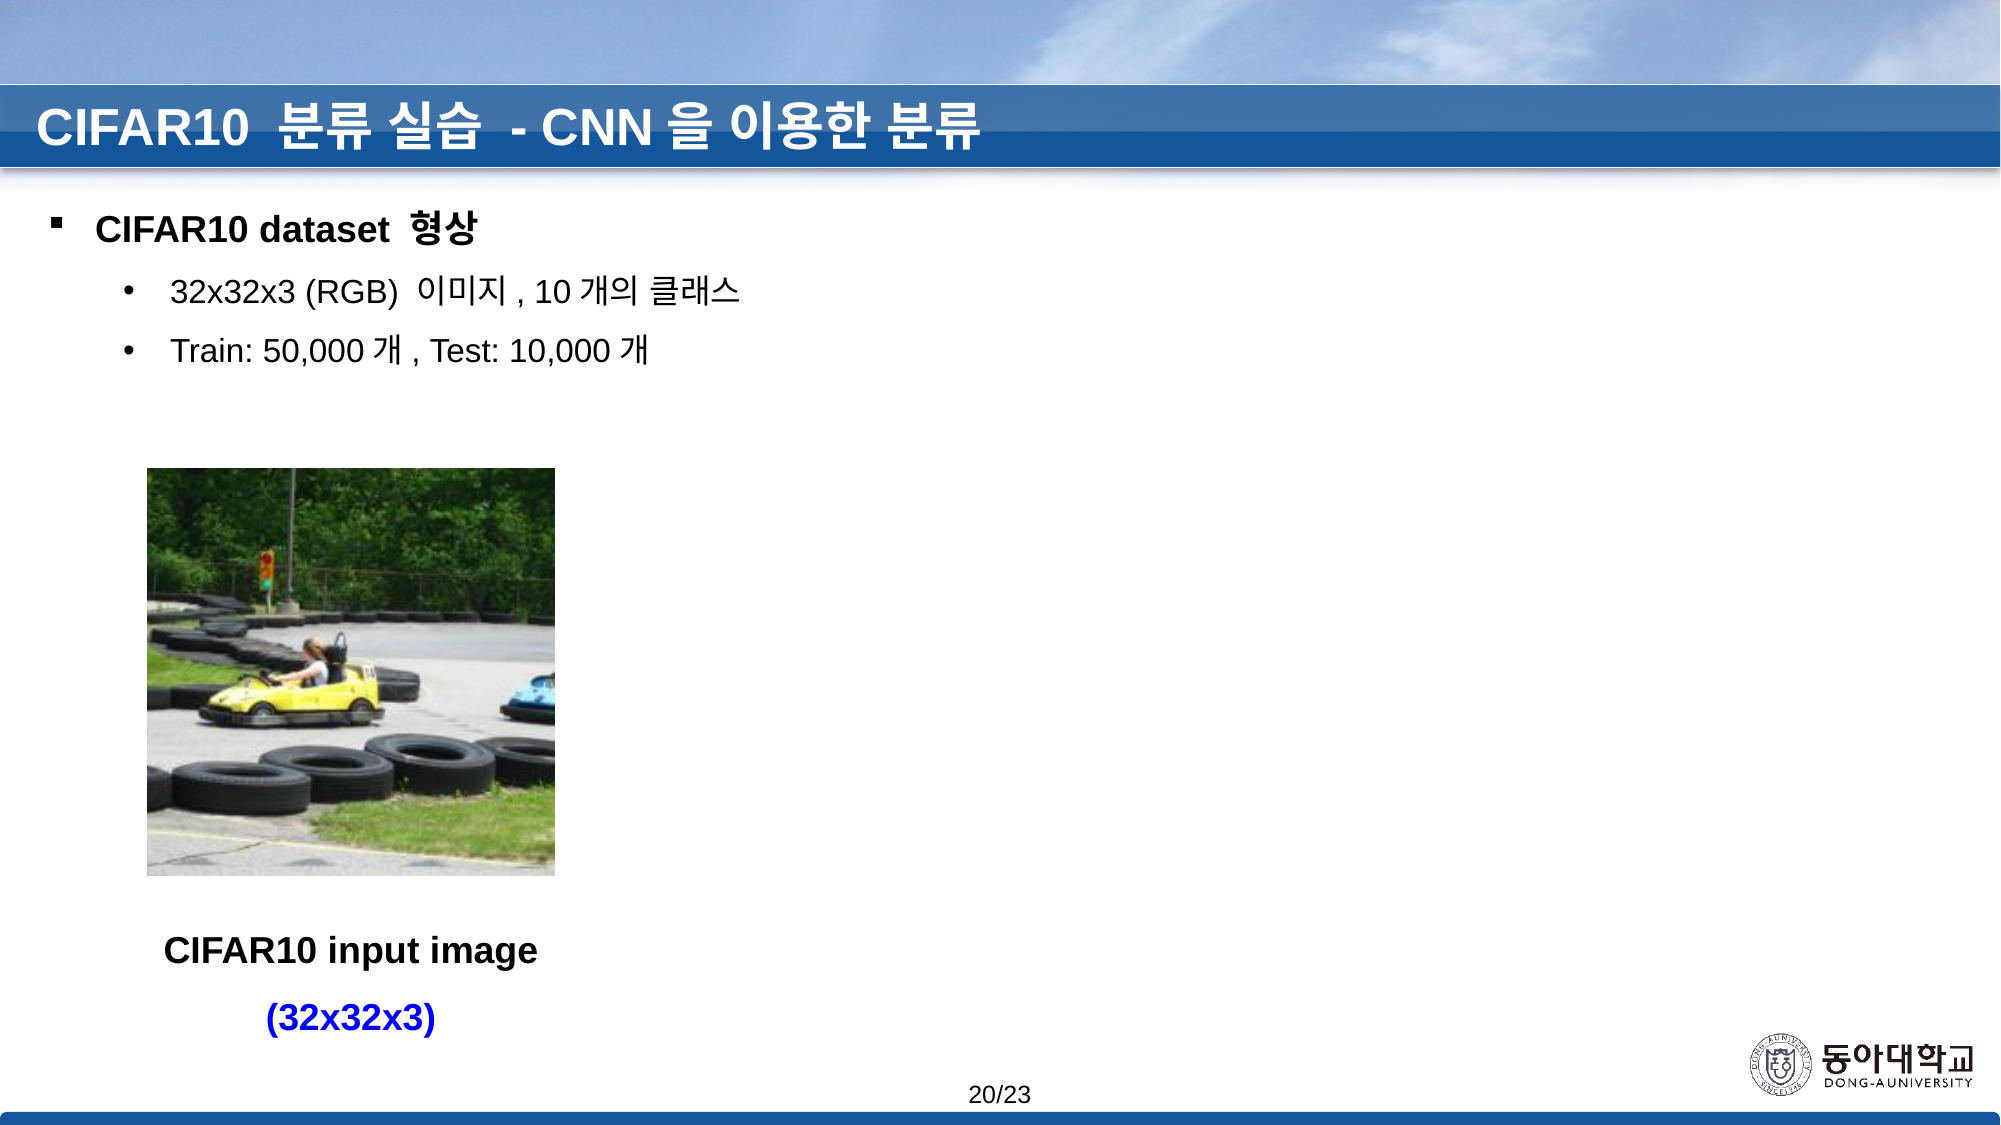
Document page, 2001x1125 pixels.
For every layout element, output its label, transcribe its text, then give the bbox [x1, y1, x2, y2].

text_box CIFAR10 input image (32x32x3) [148, 895, 554, 1046]
text_box CIFAR10 dataset 형상 32x32x3 (RGB) 이미지, 10개의 클래스 Train: 50,000개, Test: 10,000개 [33, 174, 757, 377]
text_box CIFAR10 분류 실습 - CNN을 이용한 분류 [22, 85, 998, 164]
picture [0, 85, 2000, 167]
picture [147, 468, 555, 876]
picture [1742, 1024, 1983, 1110]
